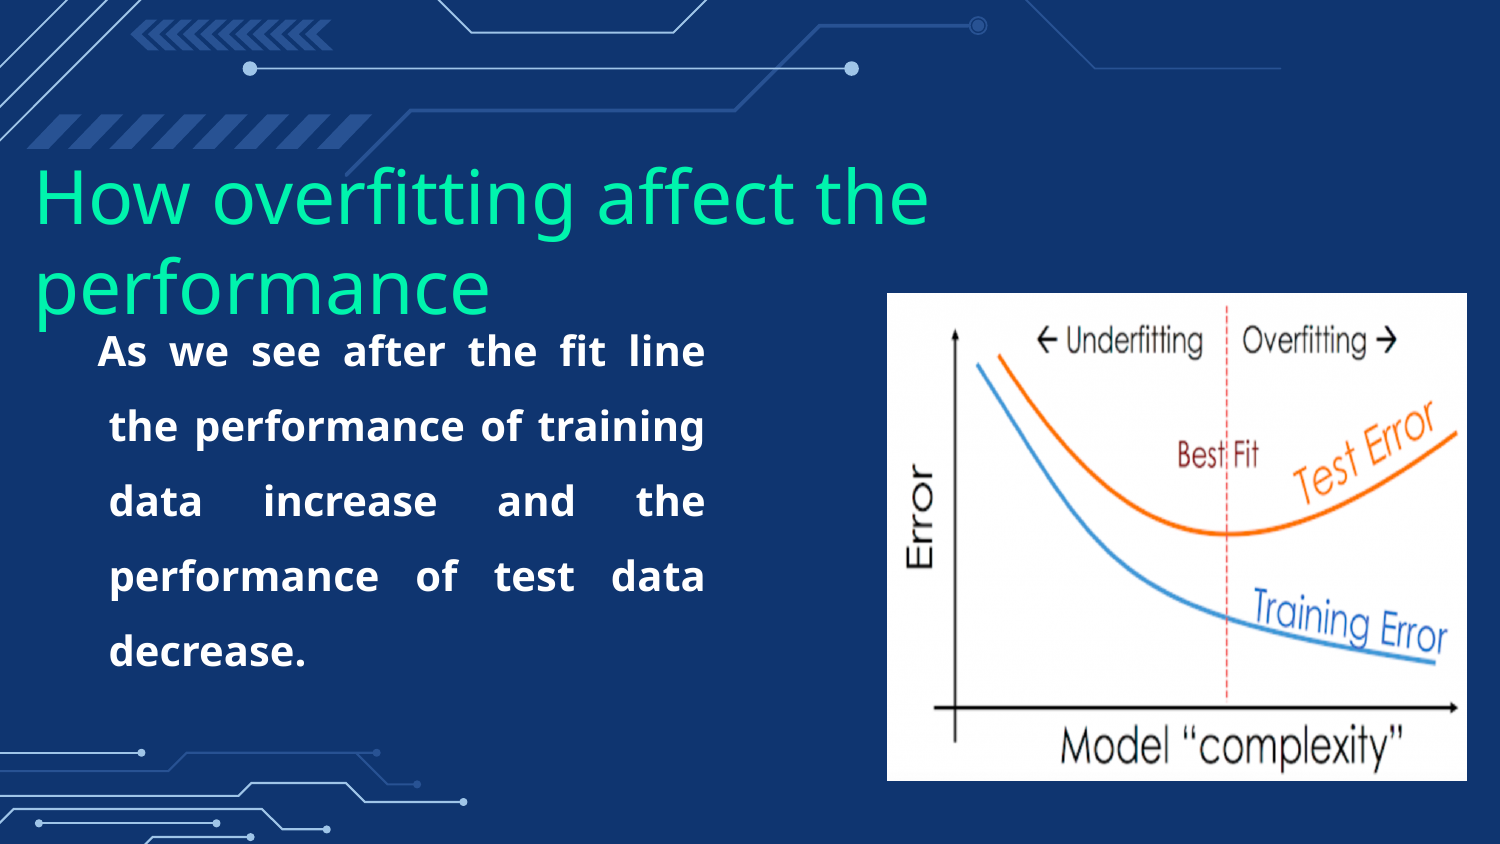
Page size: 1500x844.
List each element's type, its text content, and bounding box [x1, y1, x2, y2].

subtitle As we see after the fit line the performance of training data increase and the performance of test data decrease. [33, 354, 707, 672]
title How overfitting affect the performance [33, 172, 1094, 307]
picture [887, 293, 1467, 781]
